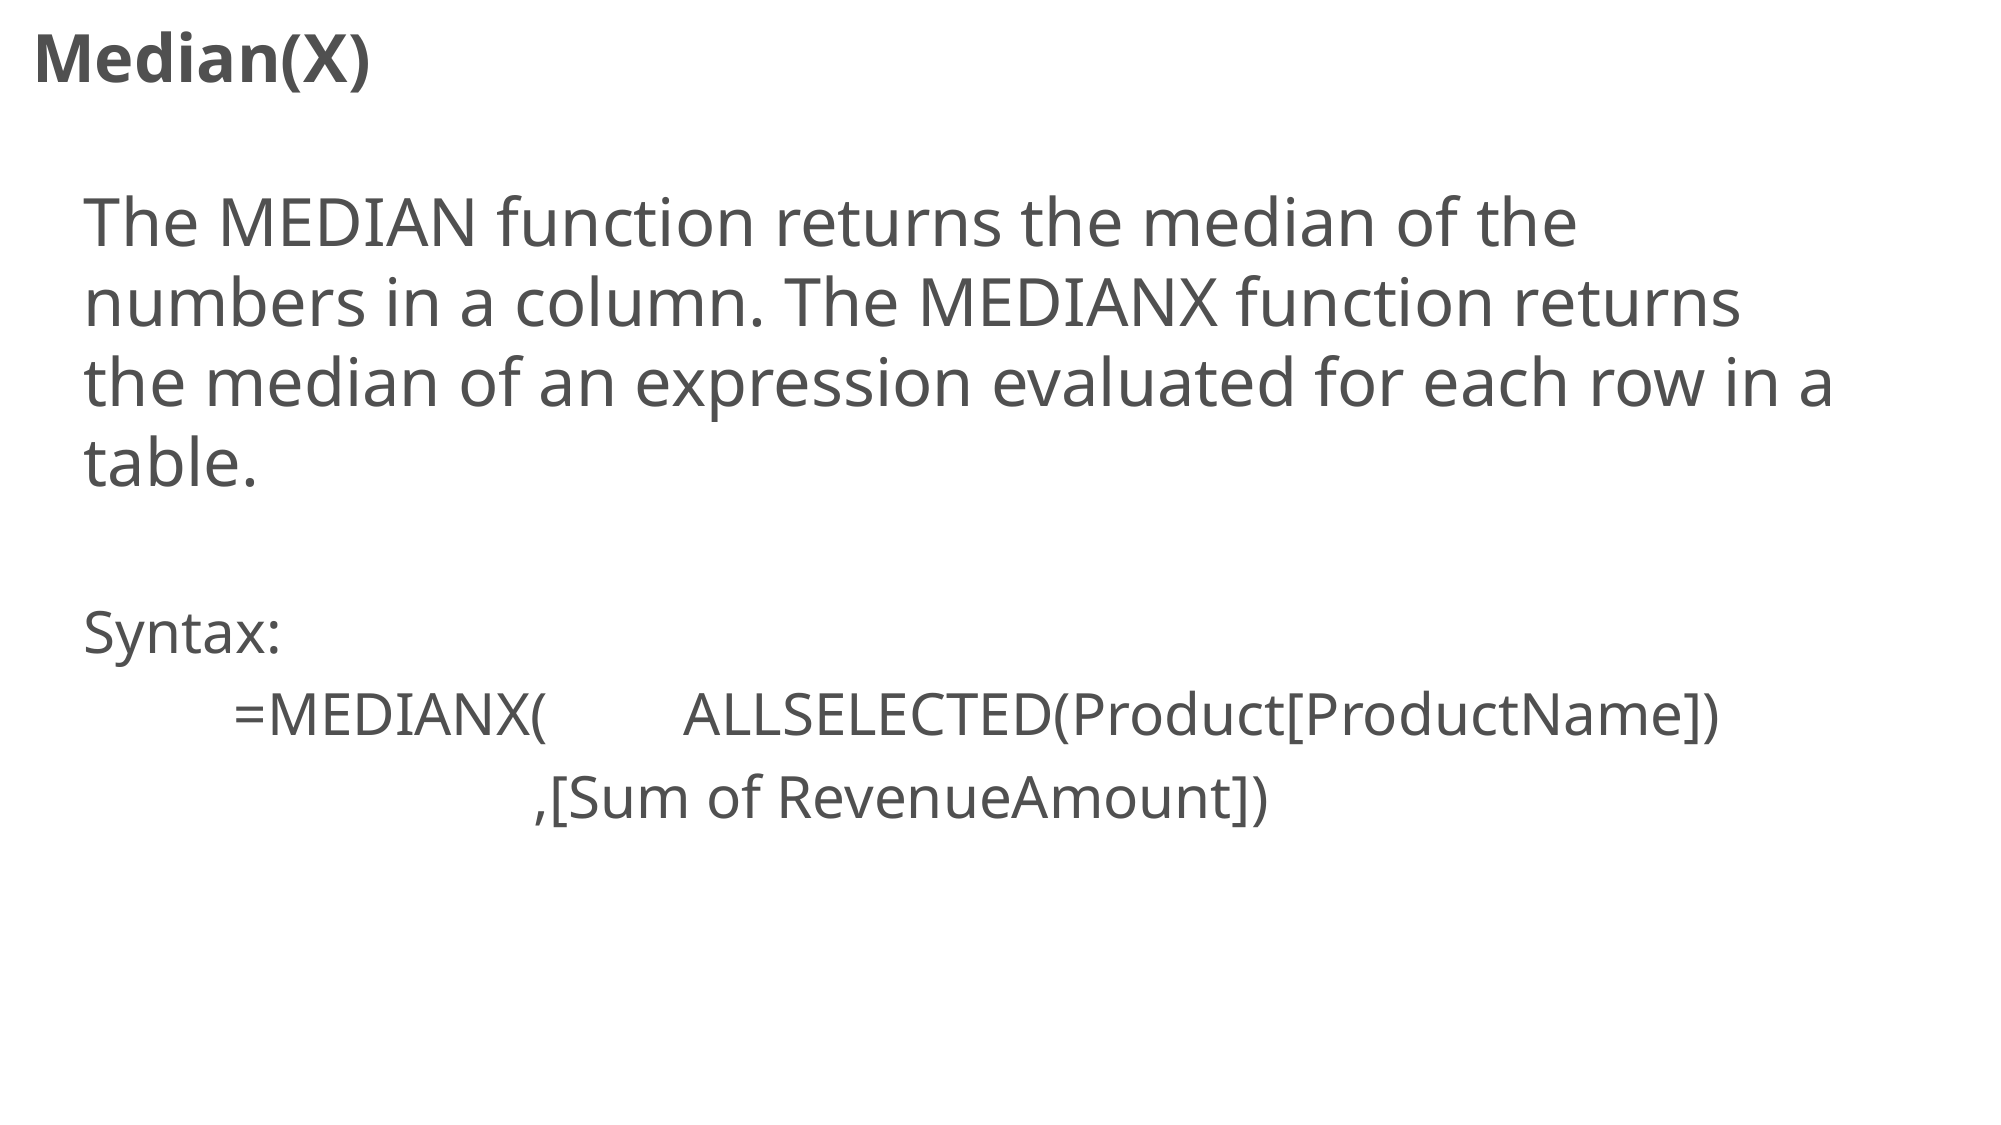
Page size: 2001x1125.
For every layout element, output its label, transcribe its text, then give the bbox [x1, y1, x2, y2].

text_box Median(X) [0, 0, 2000, 113]
list The MEDIAN function returns the median of the numbers in a column. The MEDIANX function returns the median of an expression evaluated for each row in a table. Syntax: =MEDIANX( ALLSELECTED(Product[ProductName]) ,[Sum of RevenueAmount]) [60, 164, 1889, 960]
